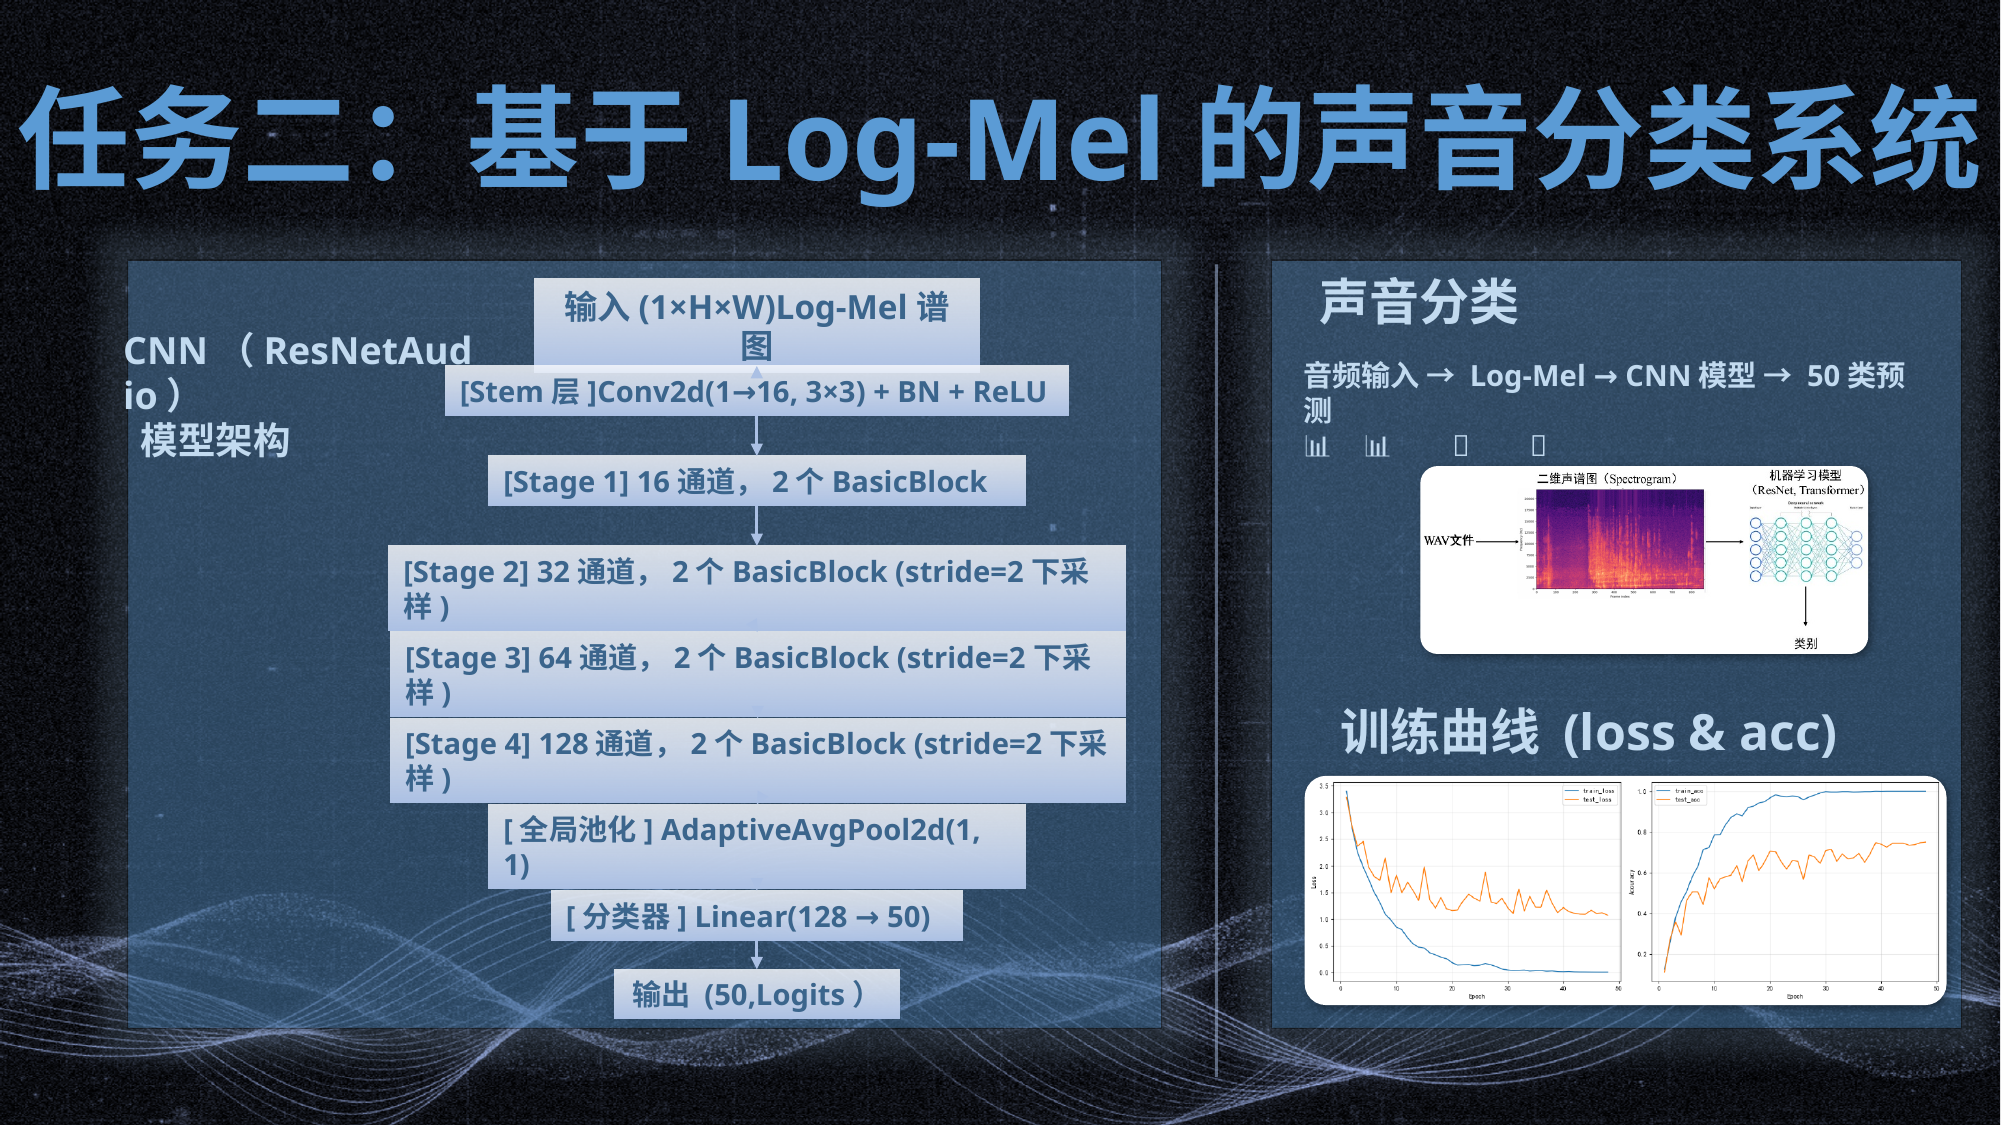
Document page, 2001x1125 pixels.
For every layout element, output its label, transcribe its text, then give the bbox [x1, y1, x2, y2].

text_box CNN（ResNetAudio） 模型架构 [108, 259, 493, 469]
text_box 输出 (50,Logits） [614, 969, 899, 1019]
text_box [Stage 2] 32通道，2个BasicBlock (stride=2下采样) [388, 545, 1126, 631]
text_box [全局池化] AdaptiveAvgPool2d(1, 1) [488, 804, 1026, 889]
text_box 训练曲线 (loss & acc) [1325, 692, 1910, 768]
text_box [分类器] Linear(128 → 50) [551, 890, 963, 941]
text_box [Stage 4] 128通道，2个BasicBlock (stride=2下采样) [390, 718, 1126, 803]
text_box 声音分类 [1304, 263, 1689, 338]
text_box 音频输入 → Log-Mel → CNN模型 → 50类预测 🎵 📊 🧠 📊 [1288, 350, 1945, 470]
text_box [127, 259, 1163, 1029]
text_box [Stem层]Conv2d(1→16, 3×3) + BN + ReLU [445, 365, 1069, 416]
text_box 输入(1×H×W)Log-Mel谱图 [534, 278, 980, 365]
text_box [Stage 3] 64通道，2个BasicBlock (stride=2下采样) [390, 632, 1126, 717]
text_box 任务二：基于Log-Mel的声音分类系统 [3, 60, 1997, 211]
text_box [Stage 1] 16通道，2个BasicBlock [488, 455, 1026, 506]
text_box [1270, 259, 1962, 1029]
picture [1420, 465, 1869, 655]
picture [1304, 775, 1947, 1006]
